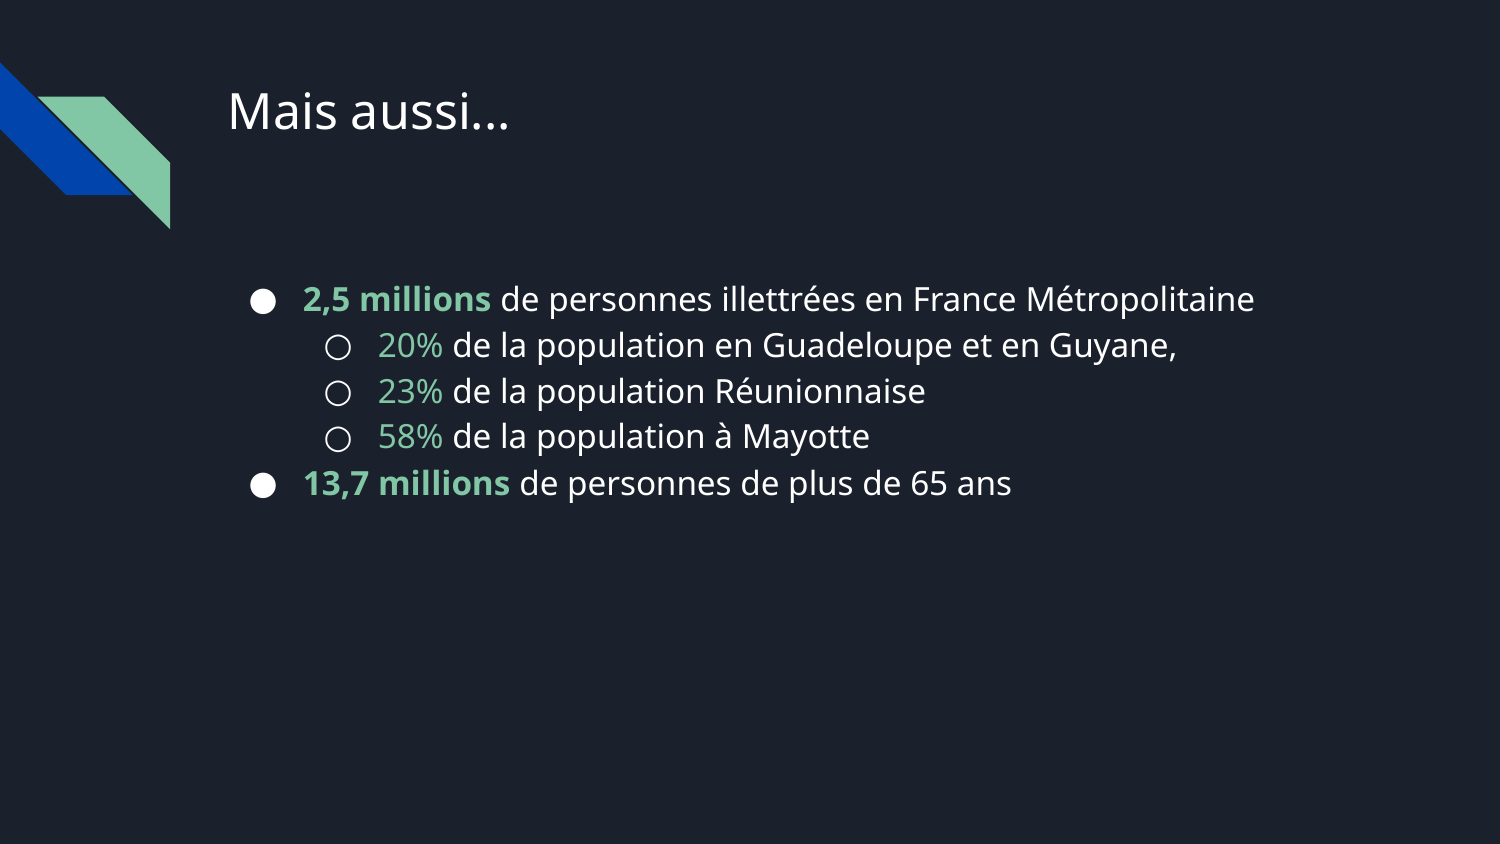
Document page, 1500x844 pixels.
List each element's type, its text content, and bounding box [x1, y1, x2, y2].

title Mais aussi... [212, 64, 1368, 215]
list 2,5 millions de personnes illettrées en France Métropolitaine 20% de la population en Guadeloupe et en Guyane, 23% de la population Réunionnaise 58% de la population à Mayotte 13,7 millions de personnes de plus de 65 ans [212, 257, 1368, 735]
